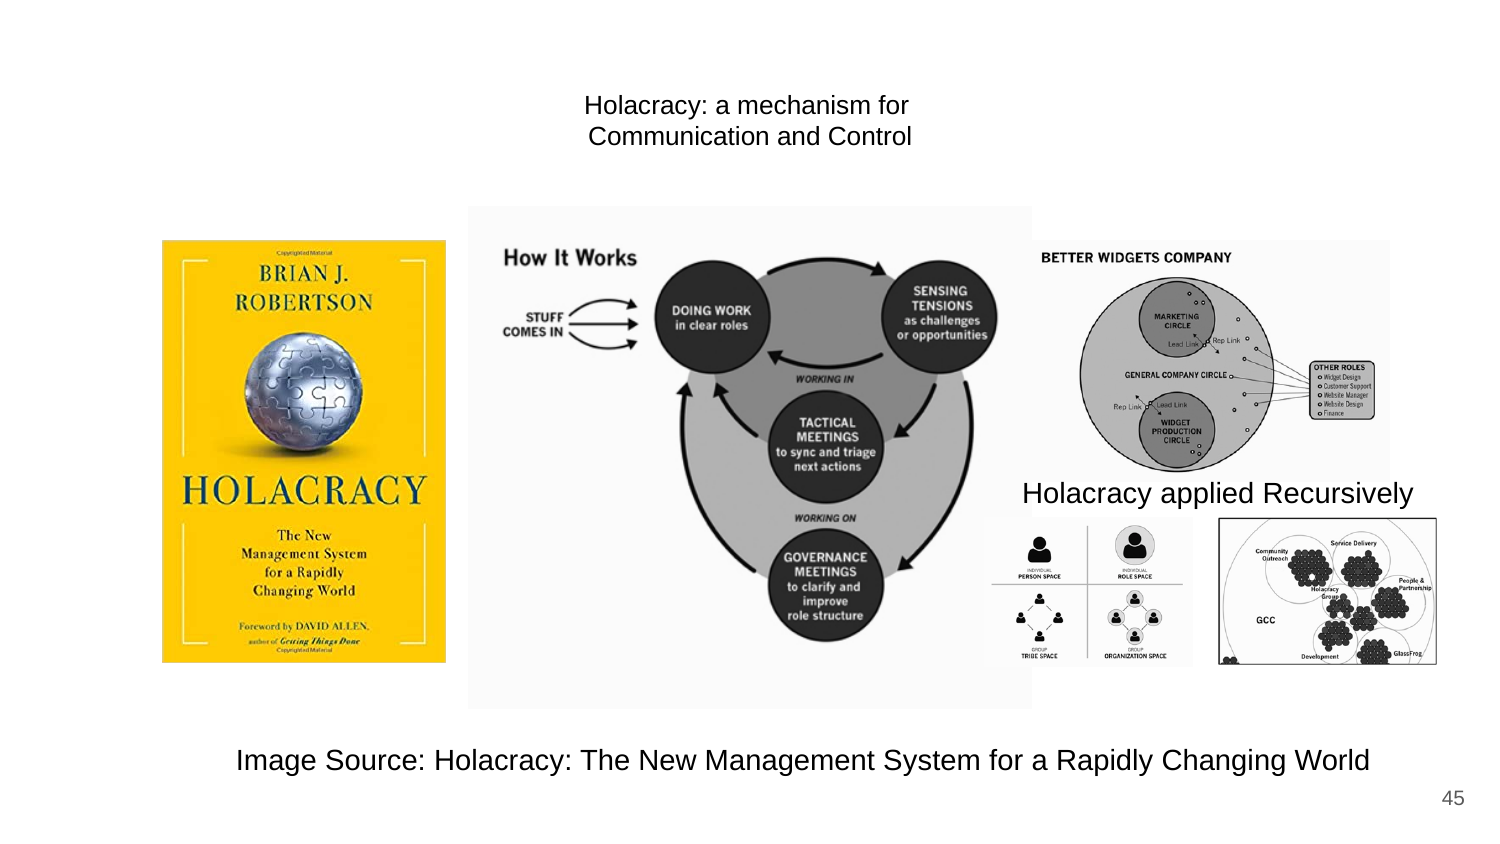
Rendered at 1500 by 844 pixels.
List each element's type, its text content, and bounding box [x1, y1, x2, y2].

slide_number 45 [1389, 764, 1480, 830]
text_box Holacracy applied Recursively [1036, 467, 1430, 517]
text_box Image Source: Holacracy: The New Management System for a Rapidly Changing World [221, 734, 1388, 784]
picture [467, 206, 1391, 709]
picture [161, 239, 446, 664]
picture [1218, 517, 1438, 666]
title Holacracy: a mechanism for Communication and Control [51, 72, 1449, 167]
